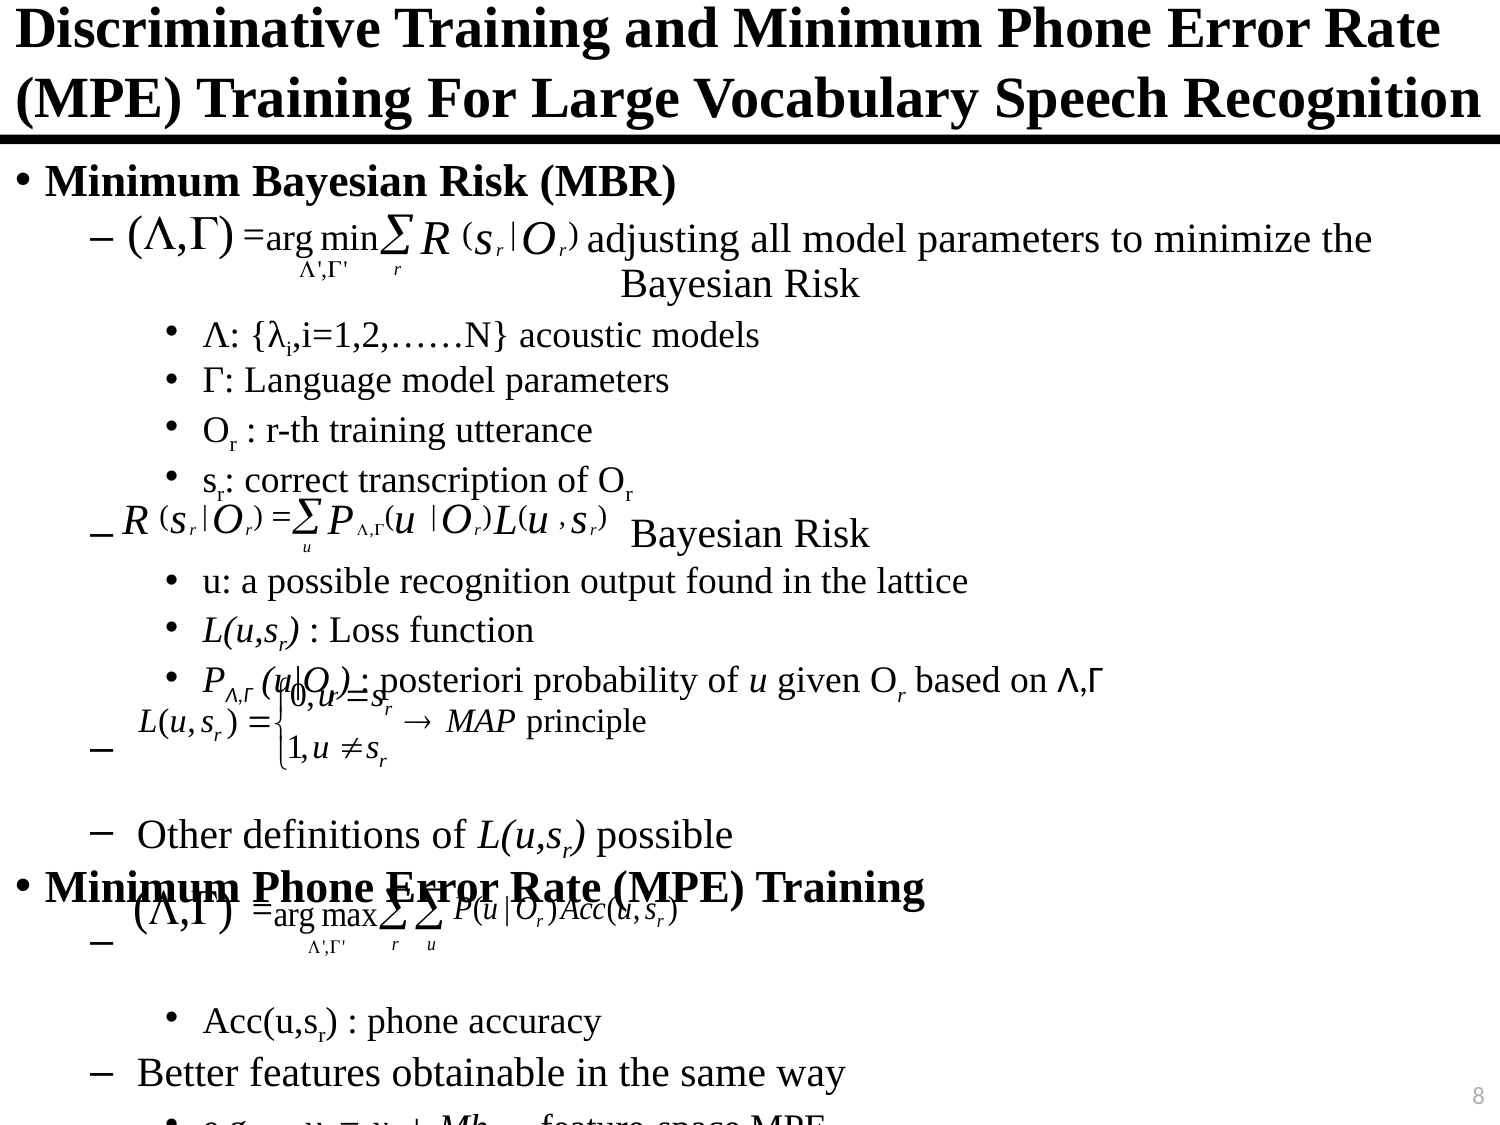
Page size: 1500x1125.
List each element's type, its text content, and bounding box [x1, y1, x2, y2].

list Minimum Bayesian Risk (MBR) adjusting all model parameters to minimize the Bayesian Risk Λ: {λi,i=1,2,……N} acoustic models Γ: Language model parameters Or : r-th training utterance sr: correct transcription of Or Bayesian Risk u: a possible recognition output found in the lattice L(u,sr) : Loss function PΛ,Γ (u|Or) : posteriori probability of u given Or based on Λ,Γ Other definitions of L(u,sr) possible Minimum Phone Error Rate (MPE) Training Acc(u,sr) : phone accuracy Better features obtainable in the same way e.g. yt = xt + Mht feature-space MPE [0, 148, 1500, 1125]
title Discriminative Training and Minimum Phone Error Rate (MPE) Training For Large Vocabulary Speech Recognition [0, 0, 1500, 139]
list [123, 206, 585, 288]
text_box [129, 880, 685, 964]
slide_number 8 [1162, 1065, 1500, 1125]
title Discriminative Training and Minimum Phone Error Rate (MPE) Training For Large Vocabulary Speech Recognition [0, 140, 1500, 148]
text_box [131, 669, 653, 779]
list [116, 493, 614, 559]
